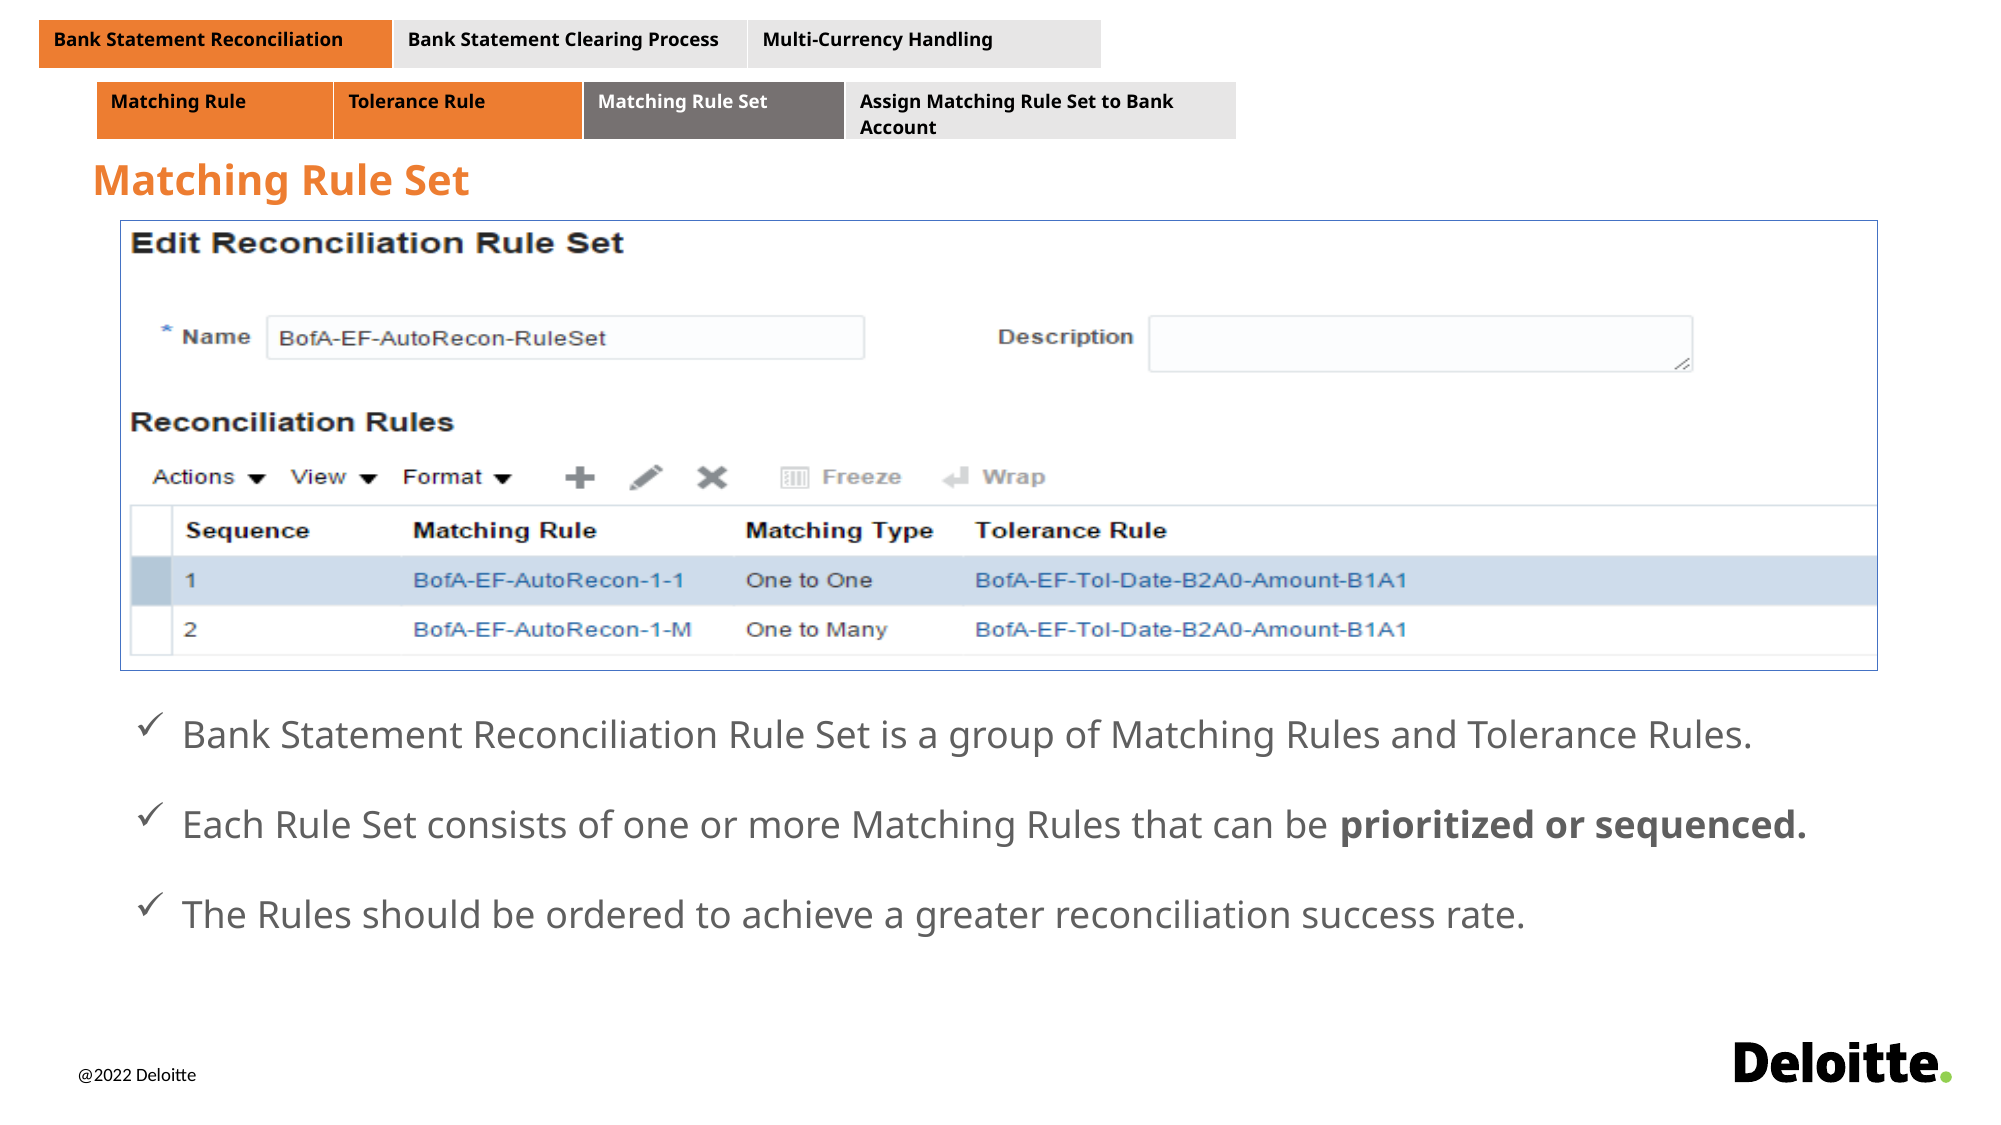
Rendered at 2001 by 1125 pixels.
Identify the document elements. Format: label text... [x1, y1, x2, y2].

table_header Assign Matching Rule Set to Bank Account [846, 82, 1236, 139]
list Matching Rule Set [77, 151, 1922, 1034]
table_header Tolerance Rule [334, 82, 582, 139]
table_header Bank Statement Clearing Process [394, 20, 747, 68]
table_header Multi-Currency Handling [748, 20, 1101, 68]
picture [120, 220, 1878, 671]
table_header Matching Rule Set [584, 82, 844, 139]
table_header Matching Rule [97, 82, 333, 139]
table_header Bank Statement Reconciliation [39, 20, 392, 68]
text_box Bank Statement Reconciliation Rule Set is a group of Matching Rules and Tolerance Rules. Each Rule Set consists of one or more Matching Rules that can be prioritized or sequenced. The Rules should be ordered to achieve a greater reconciliation success rate. [120, 703, 1893, 943]
